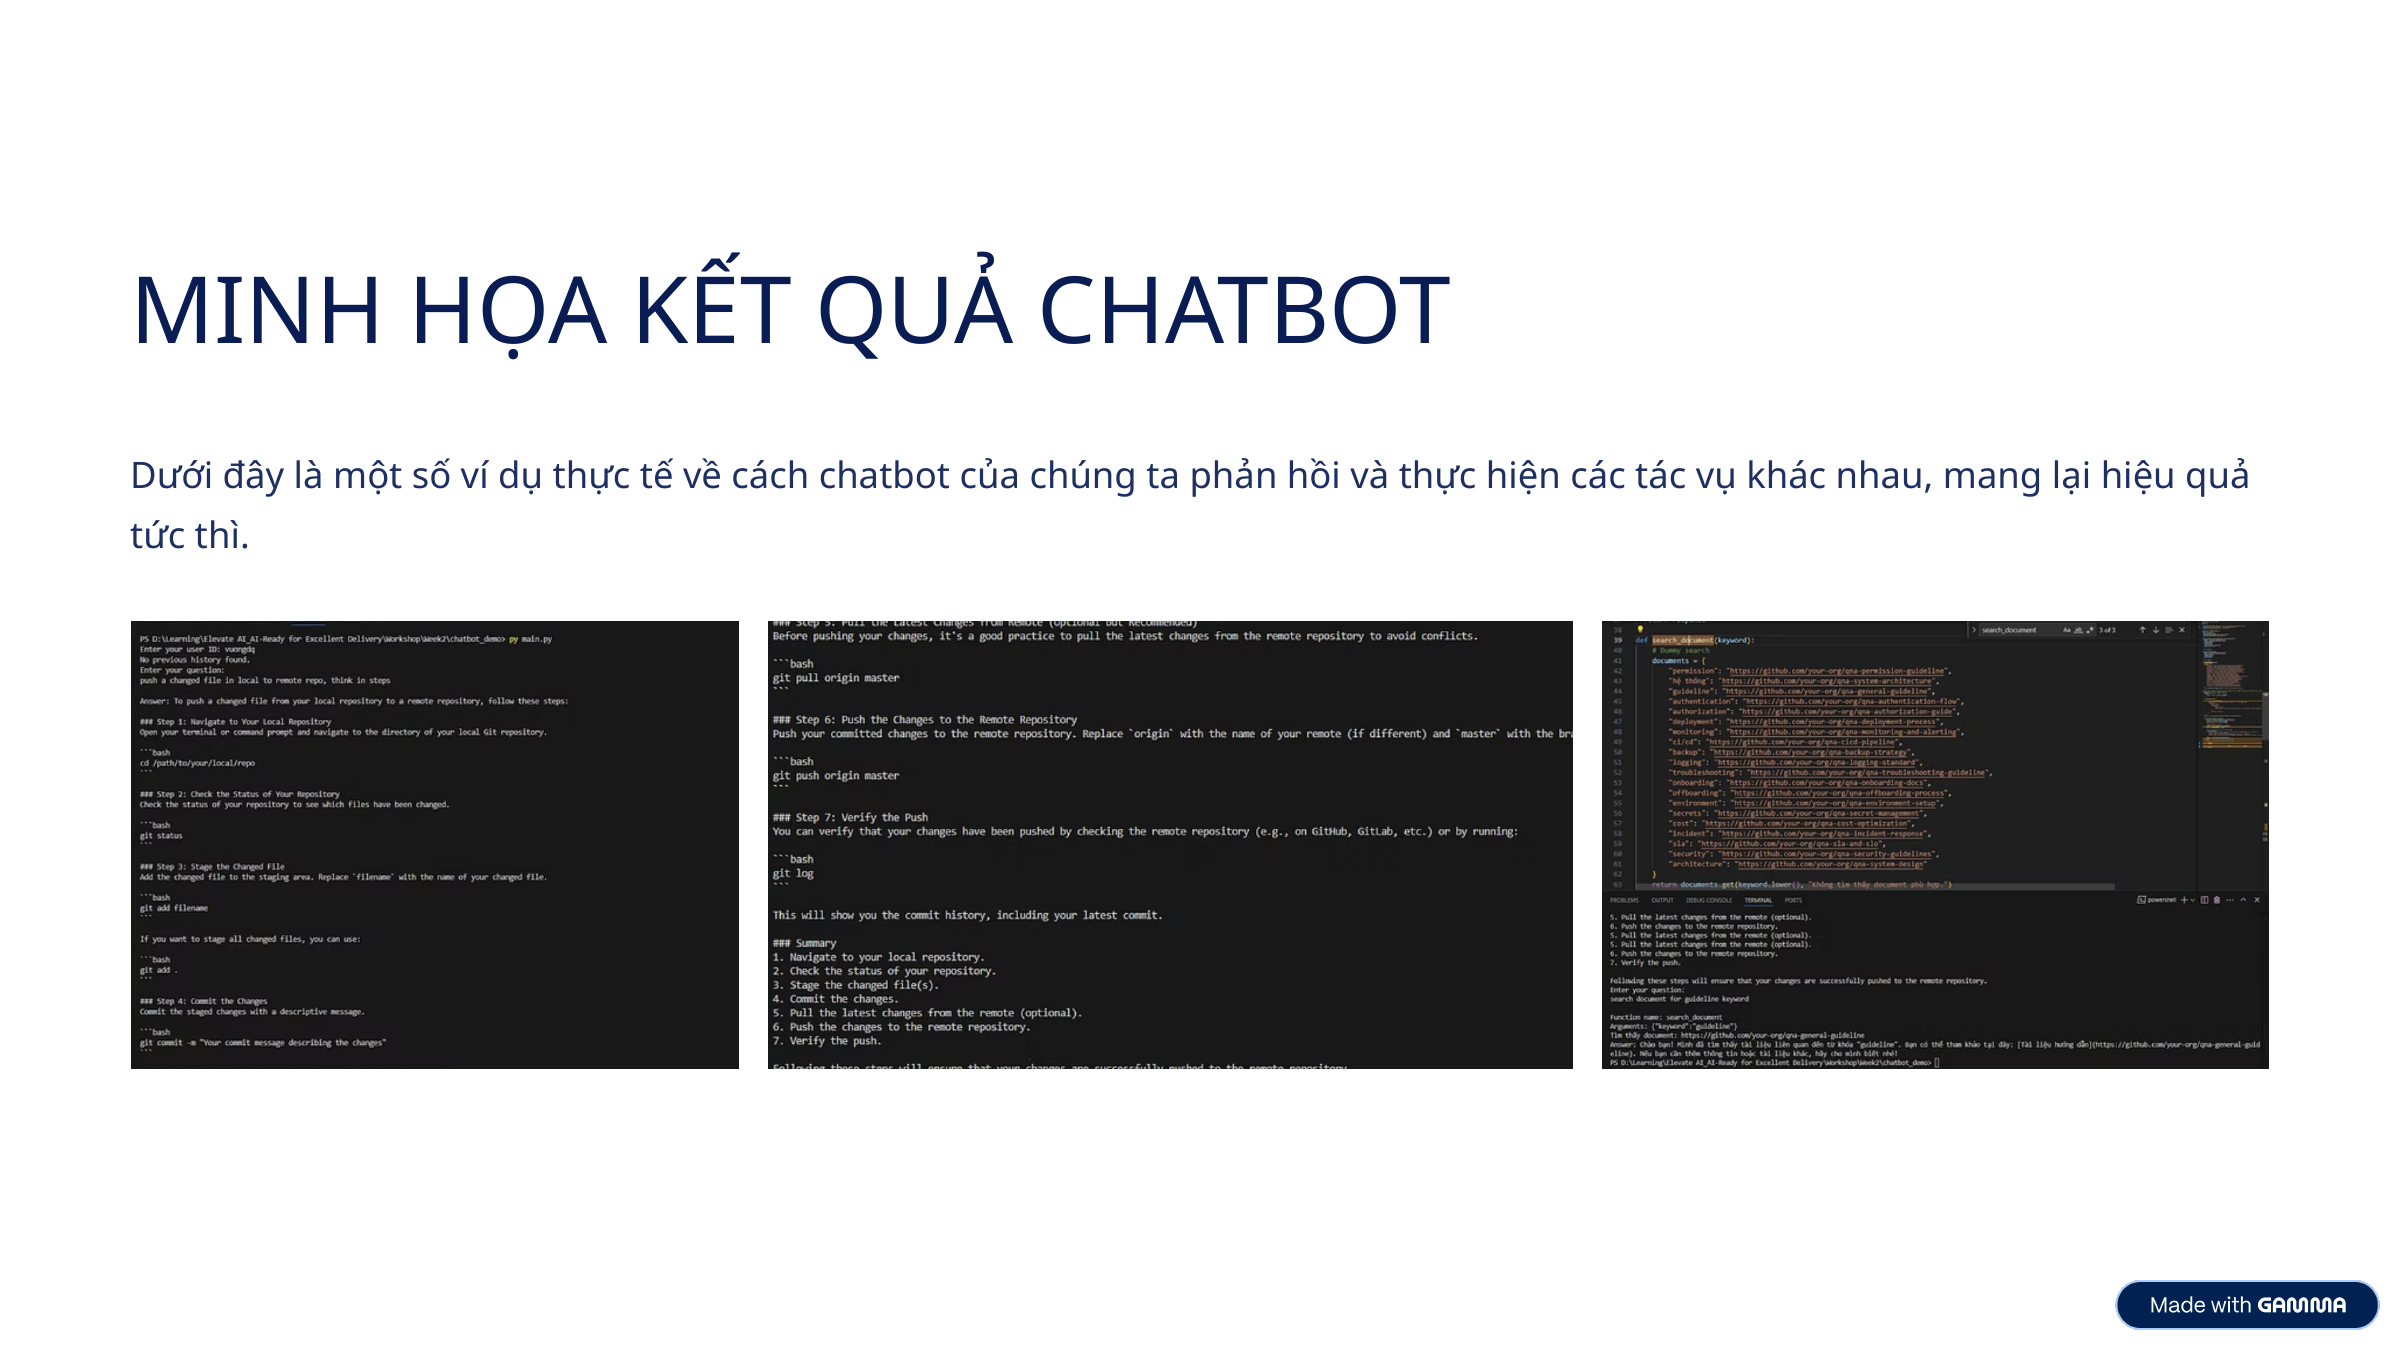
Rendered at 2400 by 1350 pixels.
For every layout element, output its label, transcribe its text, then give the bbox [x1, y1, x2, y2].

picture [131, 621, 739, 1069]
picture [2106, 1271, 2389, 1339]
picture [768, 621, 1573, 1069]
text_box MINH HỌA KẾT QUẢ CHATBOT [130, 246, 1482, 363]
picture [1602, 621, 2269, 1069]
text_box Dưới đây là một số ví dụ thực tế về cách chatbot của chúng ta phản hồi và thực hiện các tác vụ khác nhau, mang lại hiệu quả tức thì. [130, 436, 2270, 556]
